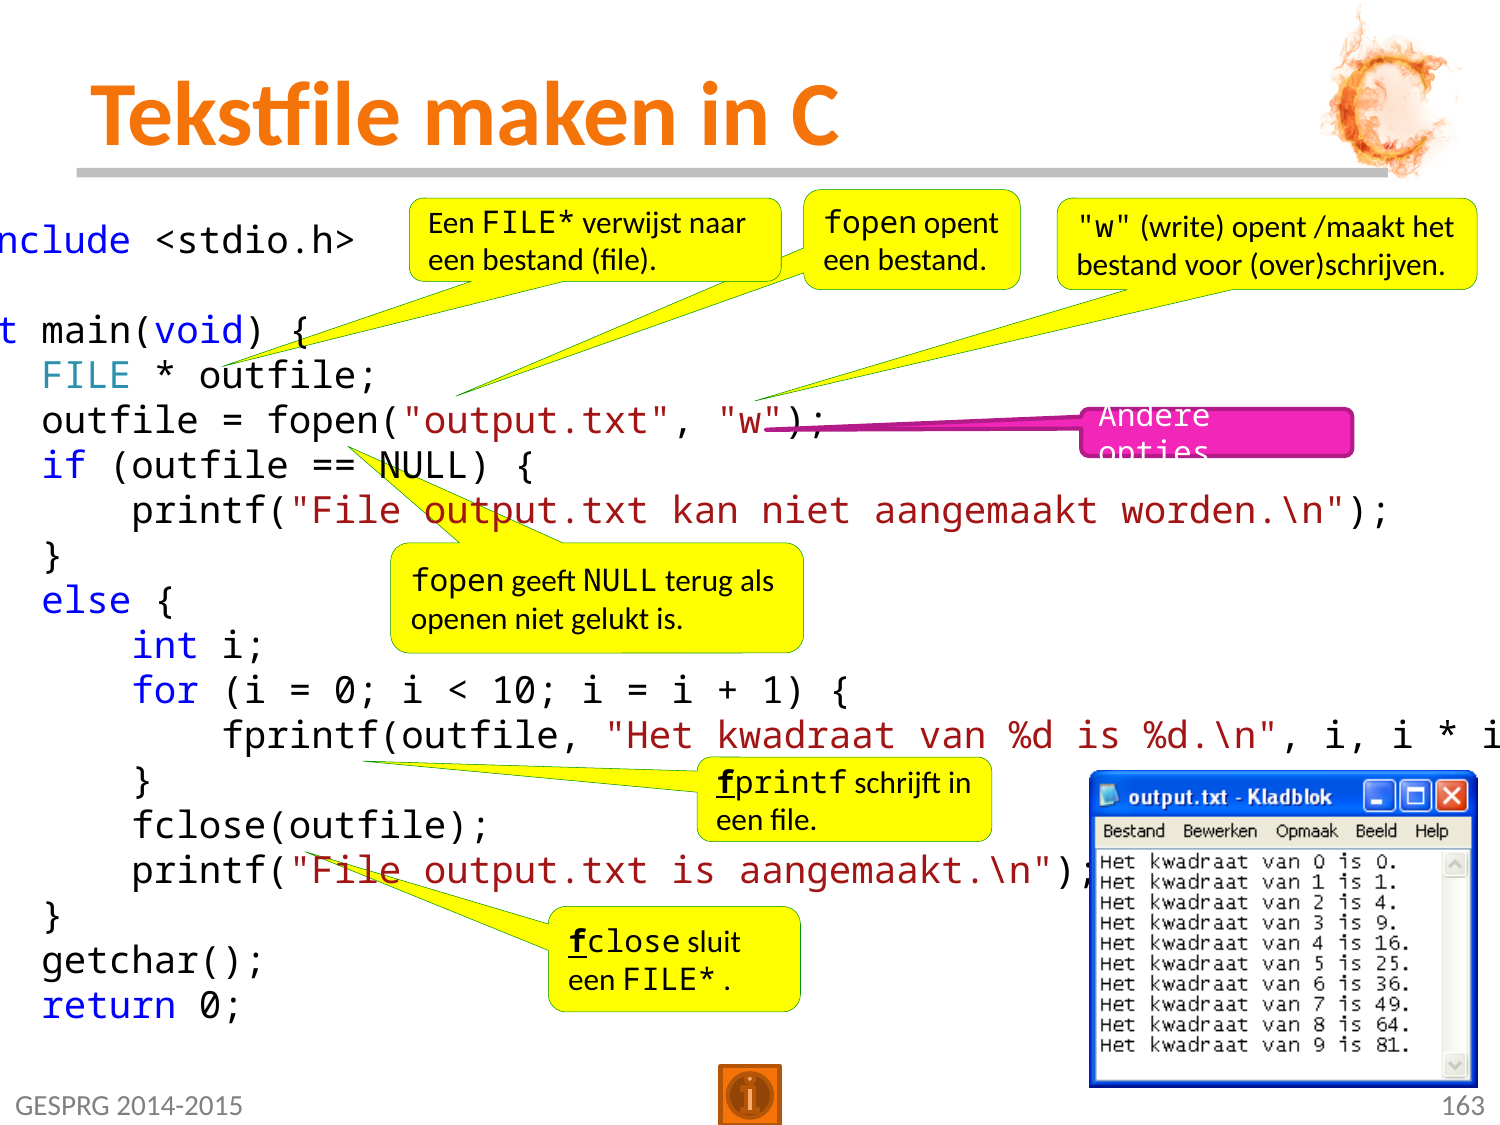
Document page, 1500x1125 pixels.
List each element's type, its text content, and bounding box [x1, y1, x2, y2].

text_box "w" (write) opent /maakt het bestand voor (over)schrijven. [1055, 195, 1479, 208]
slide_number GESPRG 2014-2015 [0, 1082, 350, 1125]
slide_number 163 [1149, 1082, 1500, 1125]
text_box fopen opent een bestand. [801, 187, 1023, 208]
text_box [718, 1064, 782, 1125]
text_box #include <stdio.h> int main(void) { FILE * outfile; outfile = fopen("output.txt", "w"); if (outfile == NULL) { printf("File output.txt kan niet aangemaakt worden.\n"); } else { int i; for (i = 0; i < 10; i = i + 1) { fprintf(outfile, "Het kwadraat van %d is %d.\n", i, i * i); } fclose(outfile); printf("File output.txt is aangemaakt.\n"); } getchar(); return 0; } [0, 208, 1500, 1079]
title Tekstfile maken in C [75, 45, 1425, 173]
text_box Andere opties [764, 406, 1355, 459]
text_box Een FILE* verwijst naar een bestand (file). [407, 195, 783, 208]
picture [1316, 0, 1471, 185]
picture [1089, 770, 1478, 1089]
